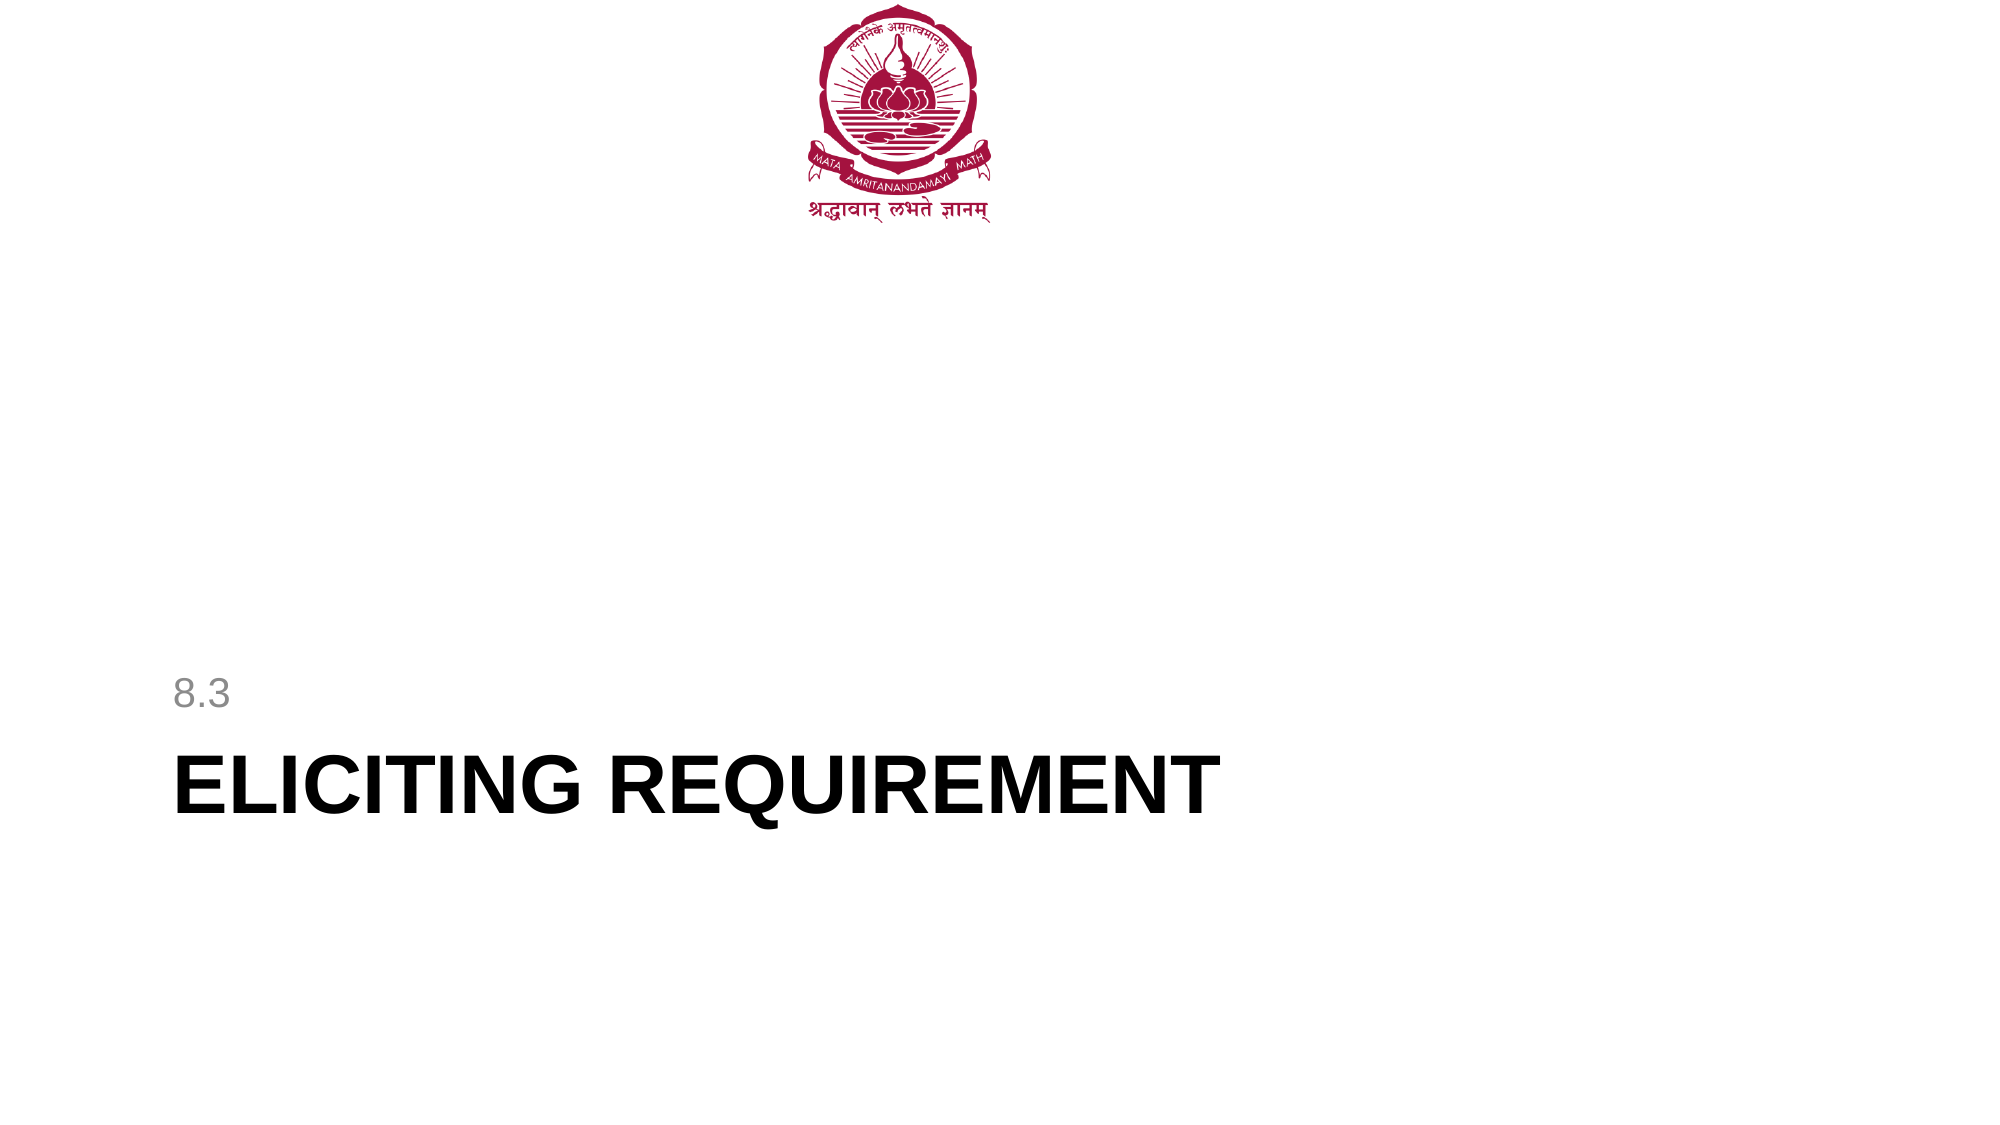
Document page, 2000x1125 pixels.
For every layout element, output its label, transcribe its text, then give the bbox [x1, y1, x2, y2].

title Eliciting Requirement [157, 723, 1858, 947]
list 8.3 [157, 476, 1858, 723]
picture [787, 1, 1011, 225]
